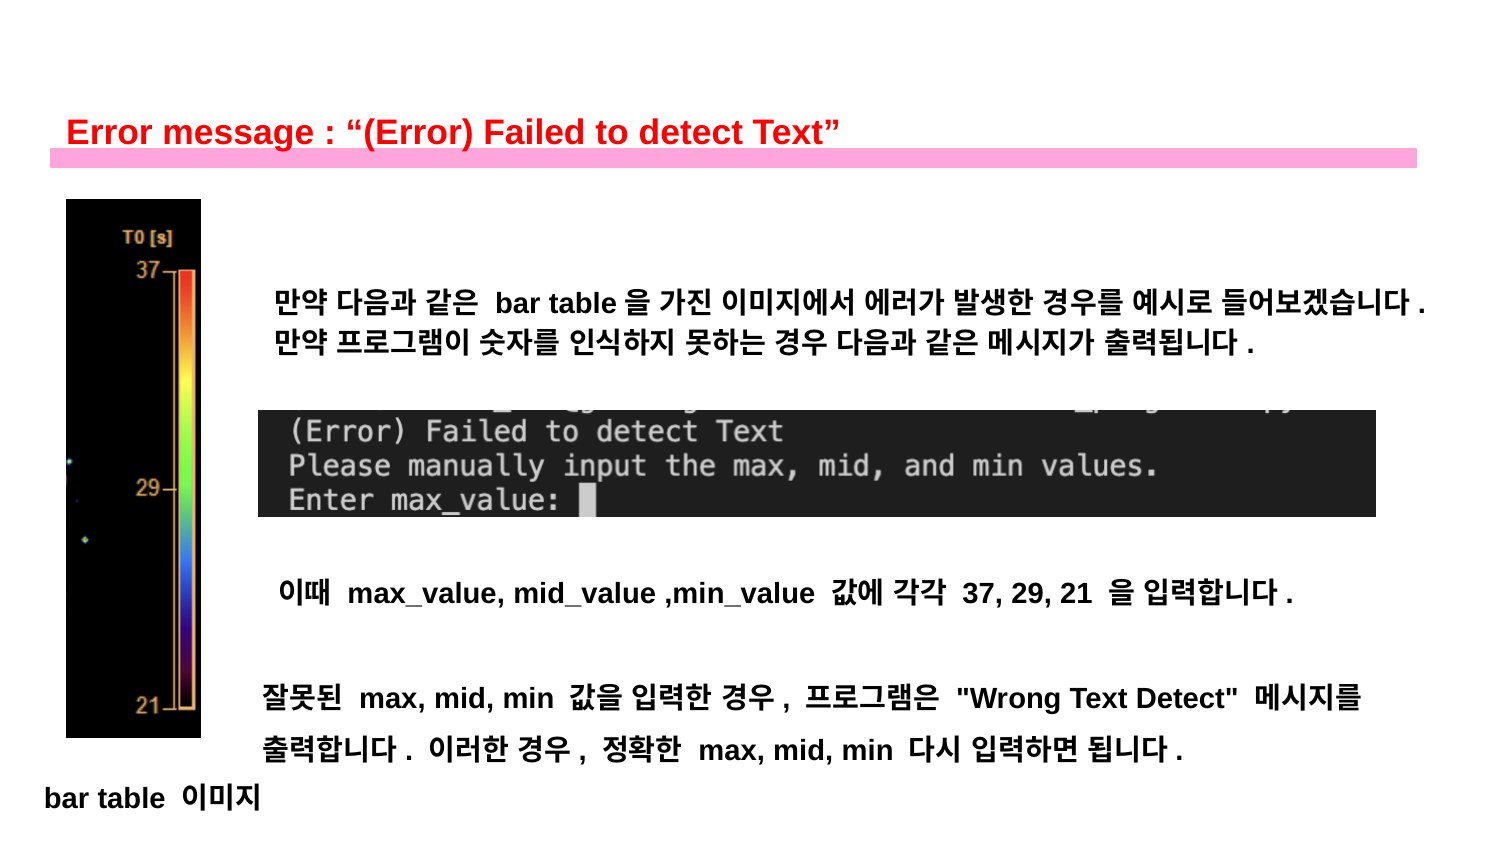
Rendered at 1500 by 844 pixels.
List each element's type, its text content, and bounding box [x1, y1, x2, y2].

picture [66, 199, 202, 738]
text_box bar table 이미지 [29, 747, 320, 830]
title Error message : “(Error) Failed to detect Text” [51, 72, 1449, 167]
text_box 만약 다음과 같은 bar table을 가진 이미지에서 에러가 발생한 경우를 예시로 들어보겠습니다. 만약 프로그램이 숫자를 인식하지 못하는 경우 다음과 같은 메시지가 출력됩니다. [259, 252, 1500, 375]
picture [257, 410, 1376, 517]
text_box 이때 max_value, mid_value ,min_value 값에 각각 37, 29, 21 을 입력합니다. 잘못된 max, mid, min 값을 입력한 경우, 프로그램은 "Wrong Text Detect" 메시지를 출력합니다. 이러한 경우, 정확한 max, mid, min 다시 입력하면 됩니다. [247, 538, 1496, 785]
